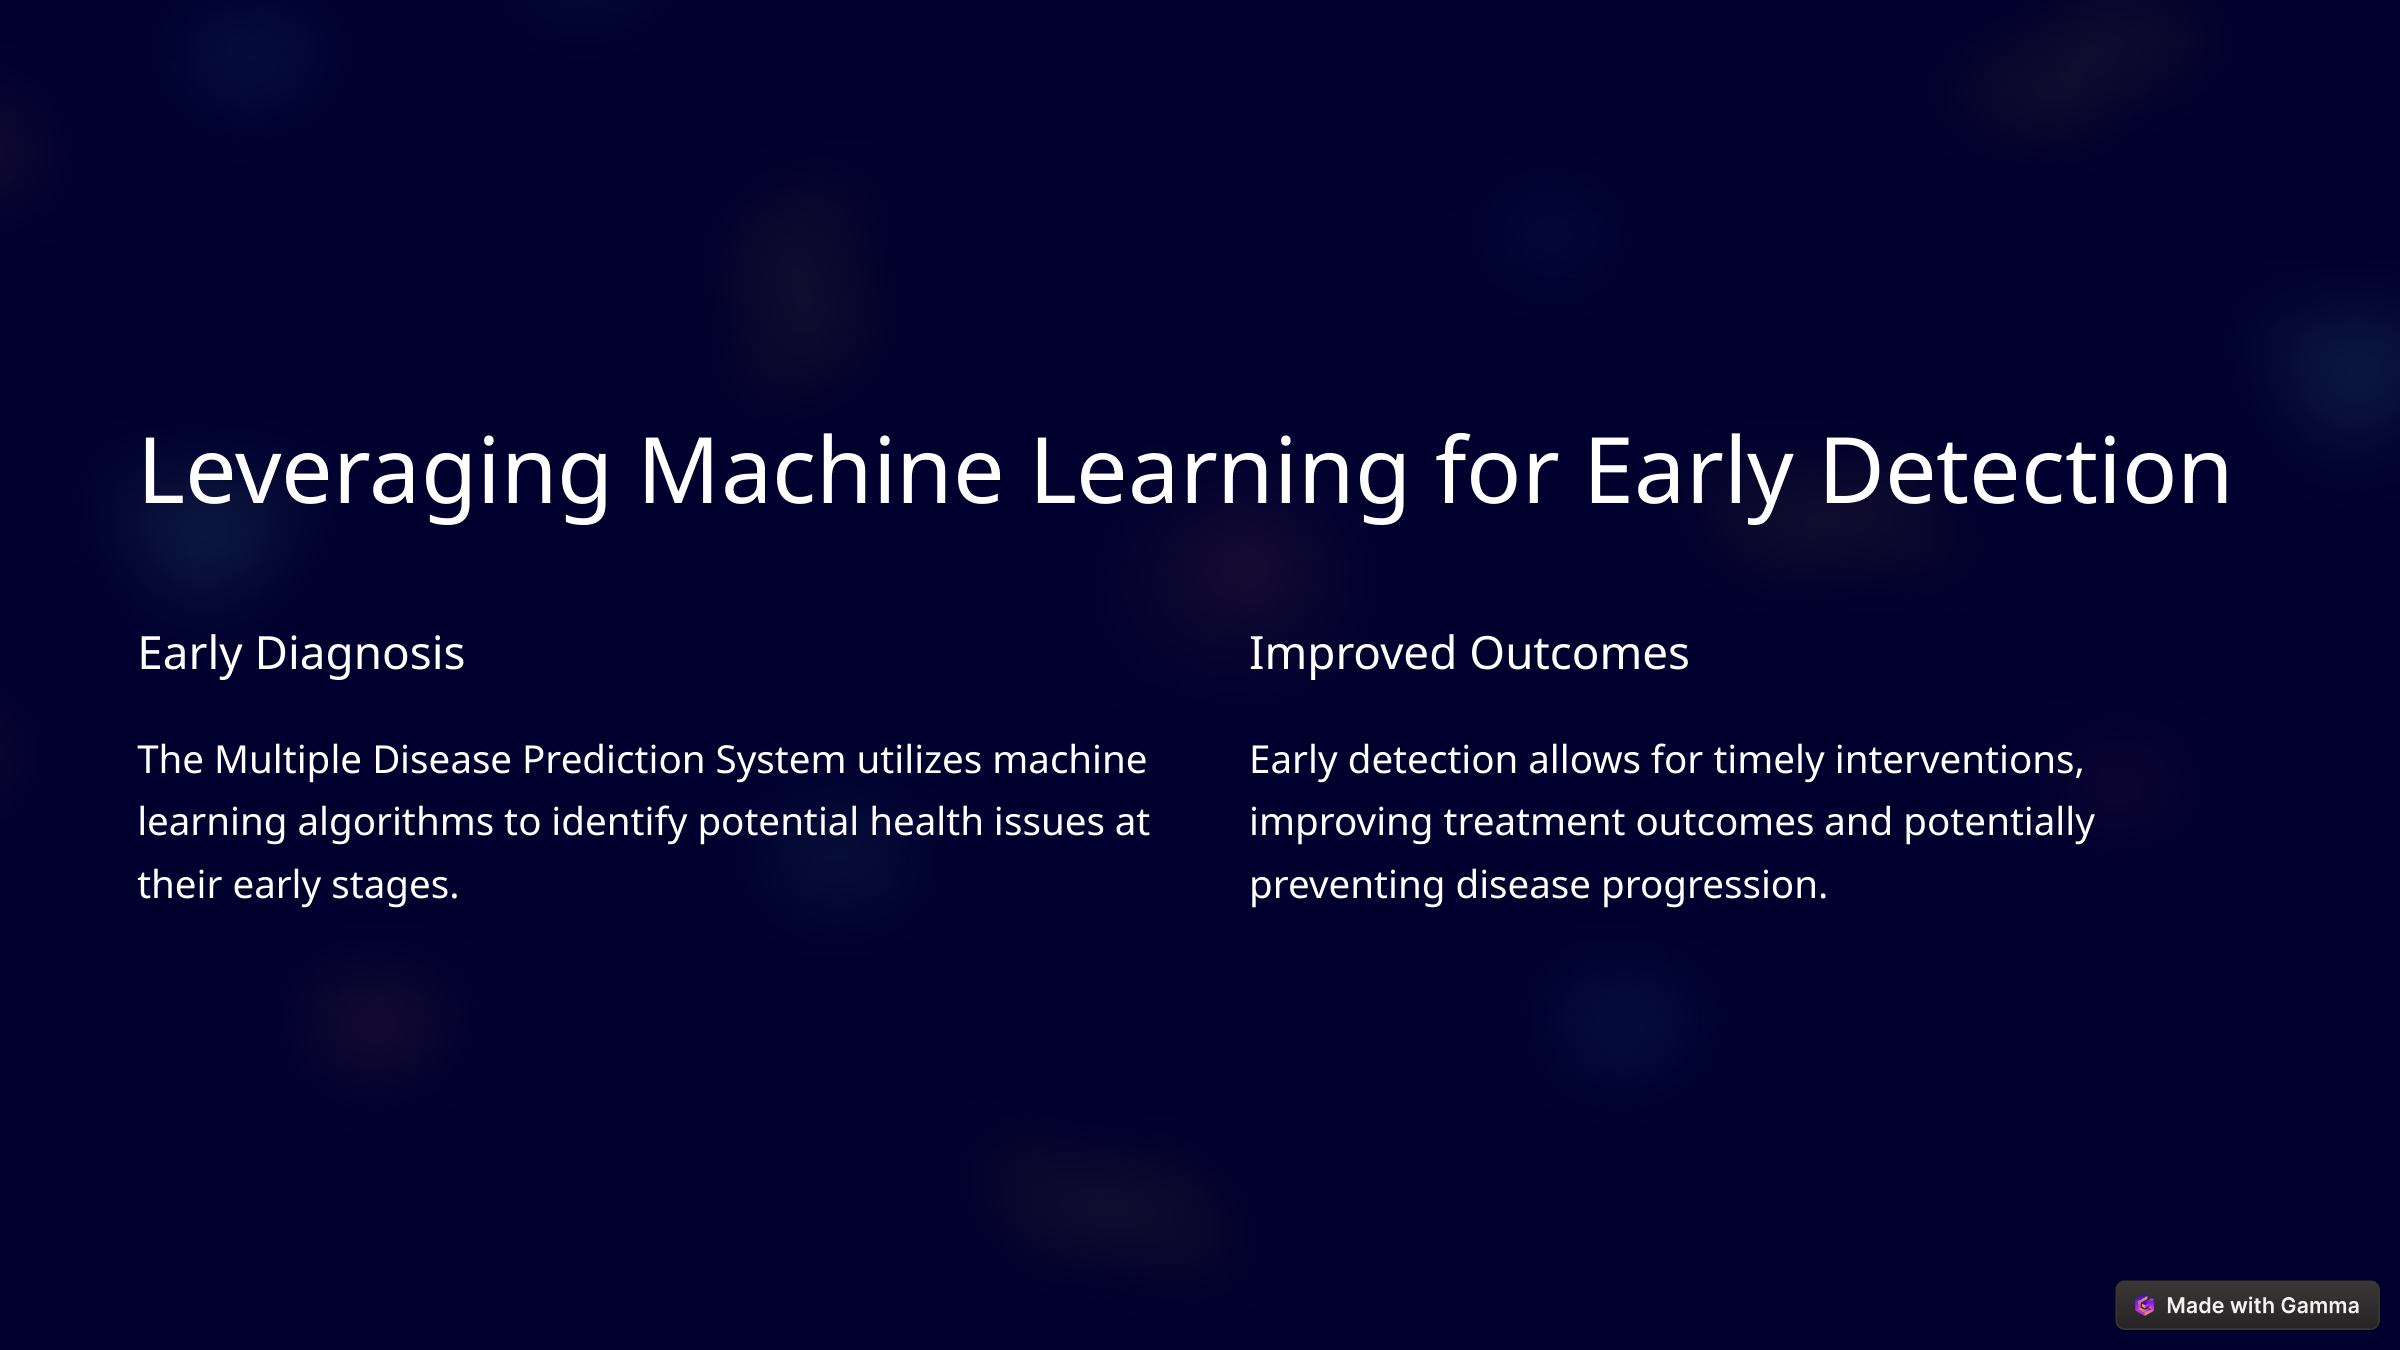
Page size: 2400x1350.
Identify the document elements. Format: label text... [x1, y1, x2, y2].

text_box Improved Outcomes [1249, 621, 1712, 680]
text_box Leveraging Machine Learning for Early Detection [137, 407, 2182, 524]
text_box Early Diagnosis [137, 621, 600, 680]
picture [2106, 1271, 2389, 1339]
text_box Early detection allows for timely interventions, improving treatment outcomes and potentially preventing disease progression. [1249, 718, 2264, 907]
text_box The Multiple Disease Prediction System utilizes machine learning algorithms to identify potential health issues at their early stages. [137, 718, 1152, 907]
